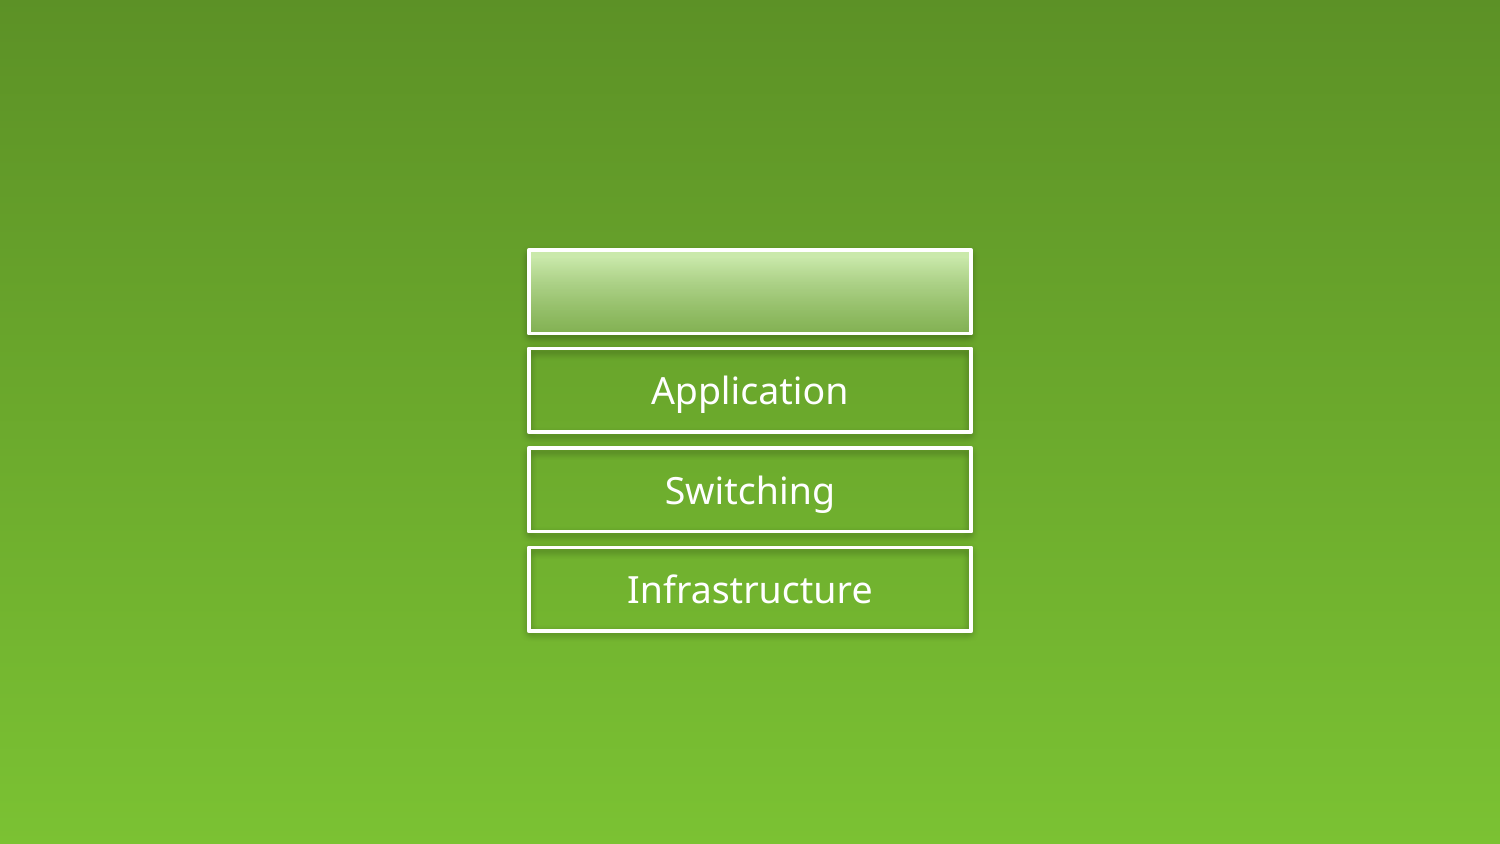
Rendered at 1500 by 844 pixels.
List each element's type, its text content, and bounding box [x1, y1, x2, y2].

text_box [528, 547, 972, 632]
text_box [528, 249, 972, 334]
text_box [528, 348, 972, 433]
text_box Application [636, 360, 864, 420]
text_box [528, 447, 972, 532]
